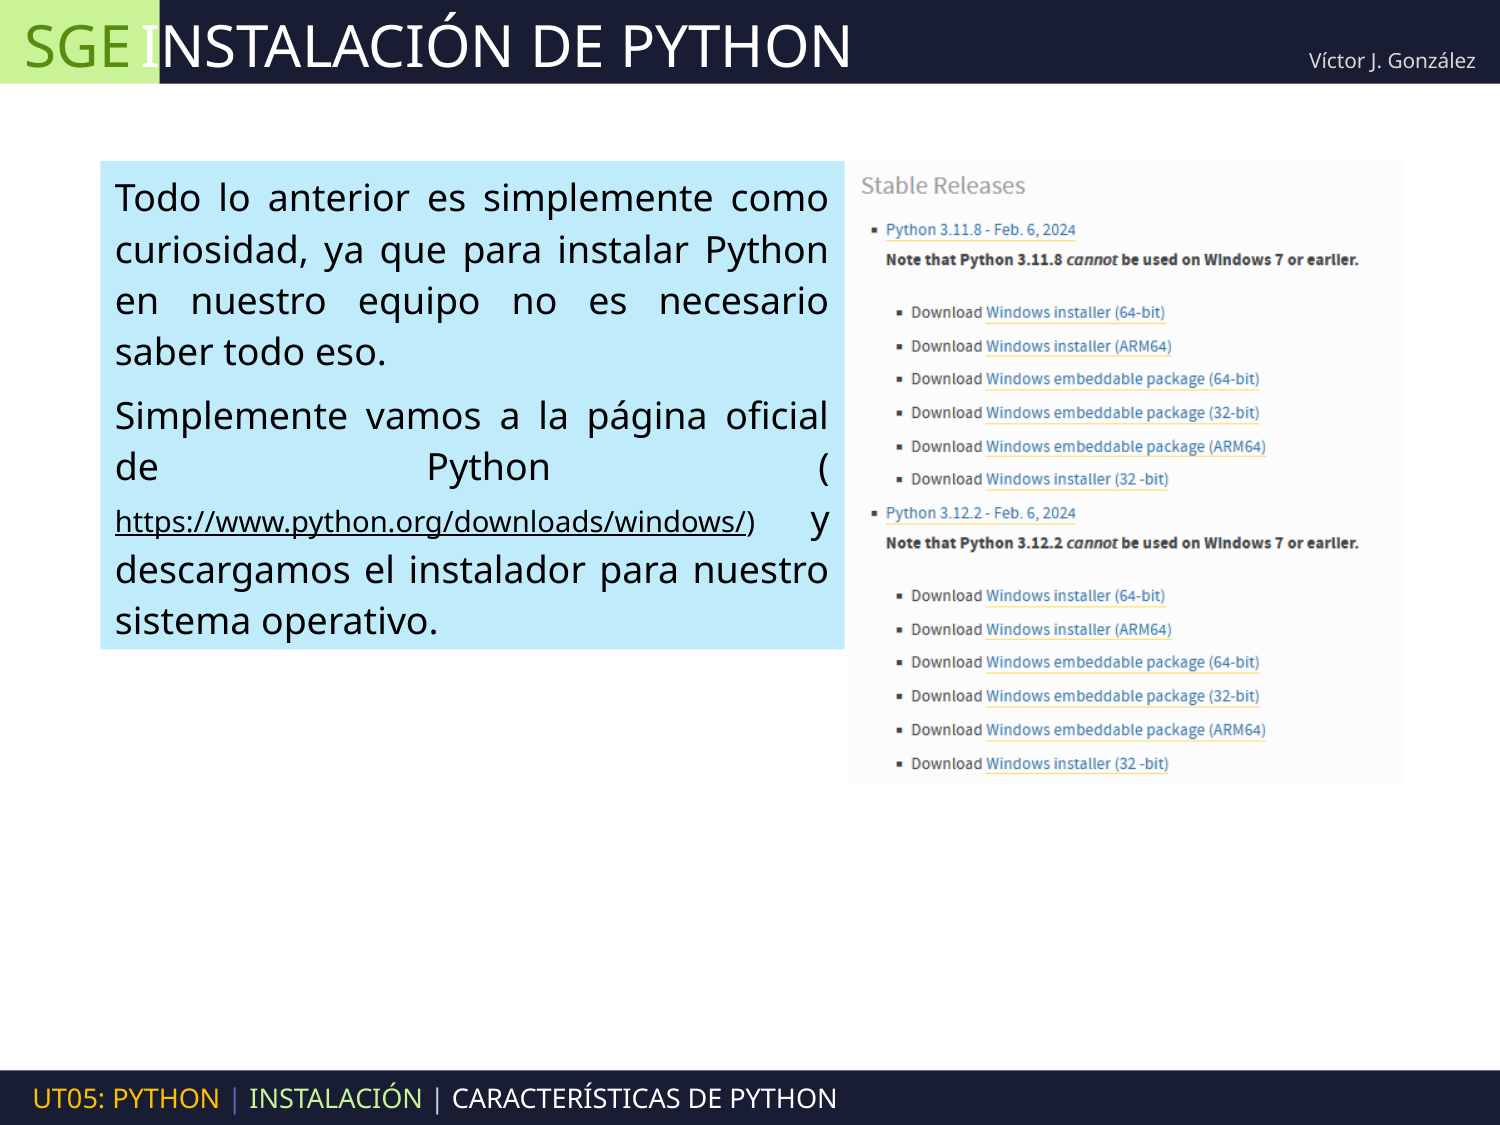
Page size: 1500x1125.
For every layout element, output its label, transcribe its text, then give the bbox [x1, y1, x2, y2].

text_box UT05: PYTHON | INSTALACIÓN | CARACTERÍSTICAS DE PYTHON [17, 1073, 1500, 1122]
text_box [0, 1068, 1500, 1125]
text_box INSTALACIÓN DE PYTHON [147, 1, 870, 86]
text_box SGE [10, 1, 147, 86]
text_box [161, 0, 1500, 86]
text_box Todo lo anterior es simplemente como curiosidad, ya que para instalar Python en nuestro equipo no es necesario saber todo eso. Simplemente vamos a la página oficial de Python (https://www.python.org/downloads/windows/) y descargamos el instalador para nuestro sistema operativo. [100, 160, 845, 650]
text_box Víctor J. González [1294, 40, 1491, 80]
text_box [0, 0, 161, 86]
picture [847, 160, 1404, 783]
